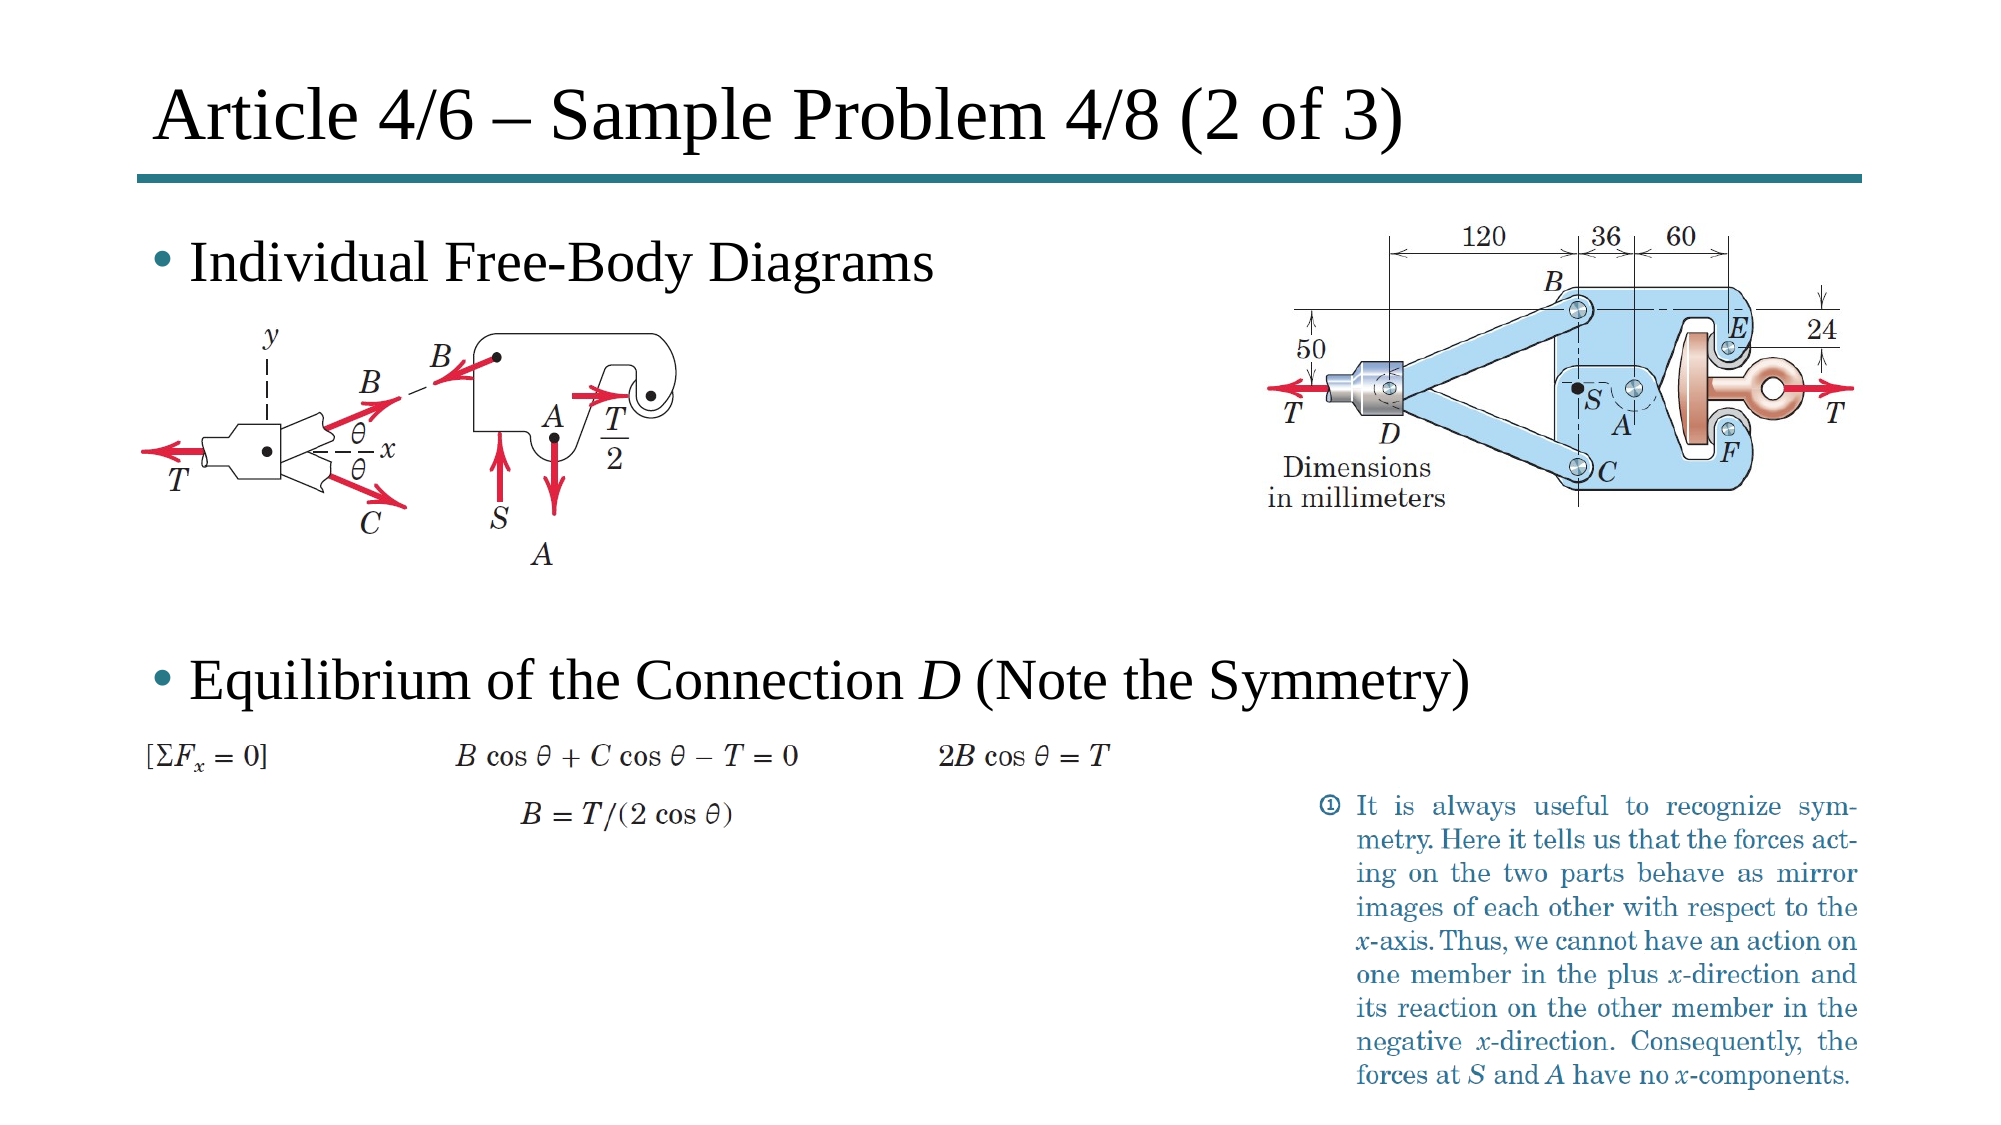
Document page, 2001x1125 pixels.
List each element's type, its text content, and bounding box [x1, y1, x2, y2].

title Article 4/6 – Sample Problem 4/8 (2 of 3) [137, 59, 1863, 170]
list Individual Free-Body Diagrams Equilibrium of the Connection D (Note the Symmetry) [137, 223, 1863, 1091]
picture [1262, 223, 1863, 514]
picture [1314, 787, 1863, 1091]
picture [137, 318, 678, 576]
picture [137, 733, 1113, 834]
